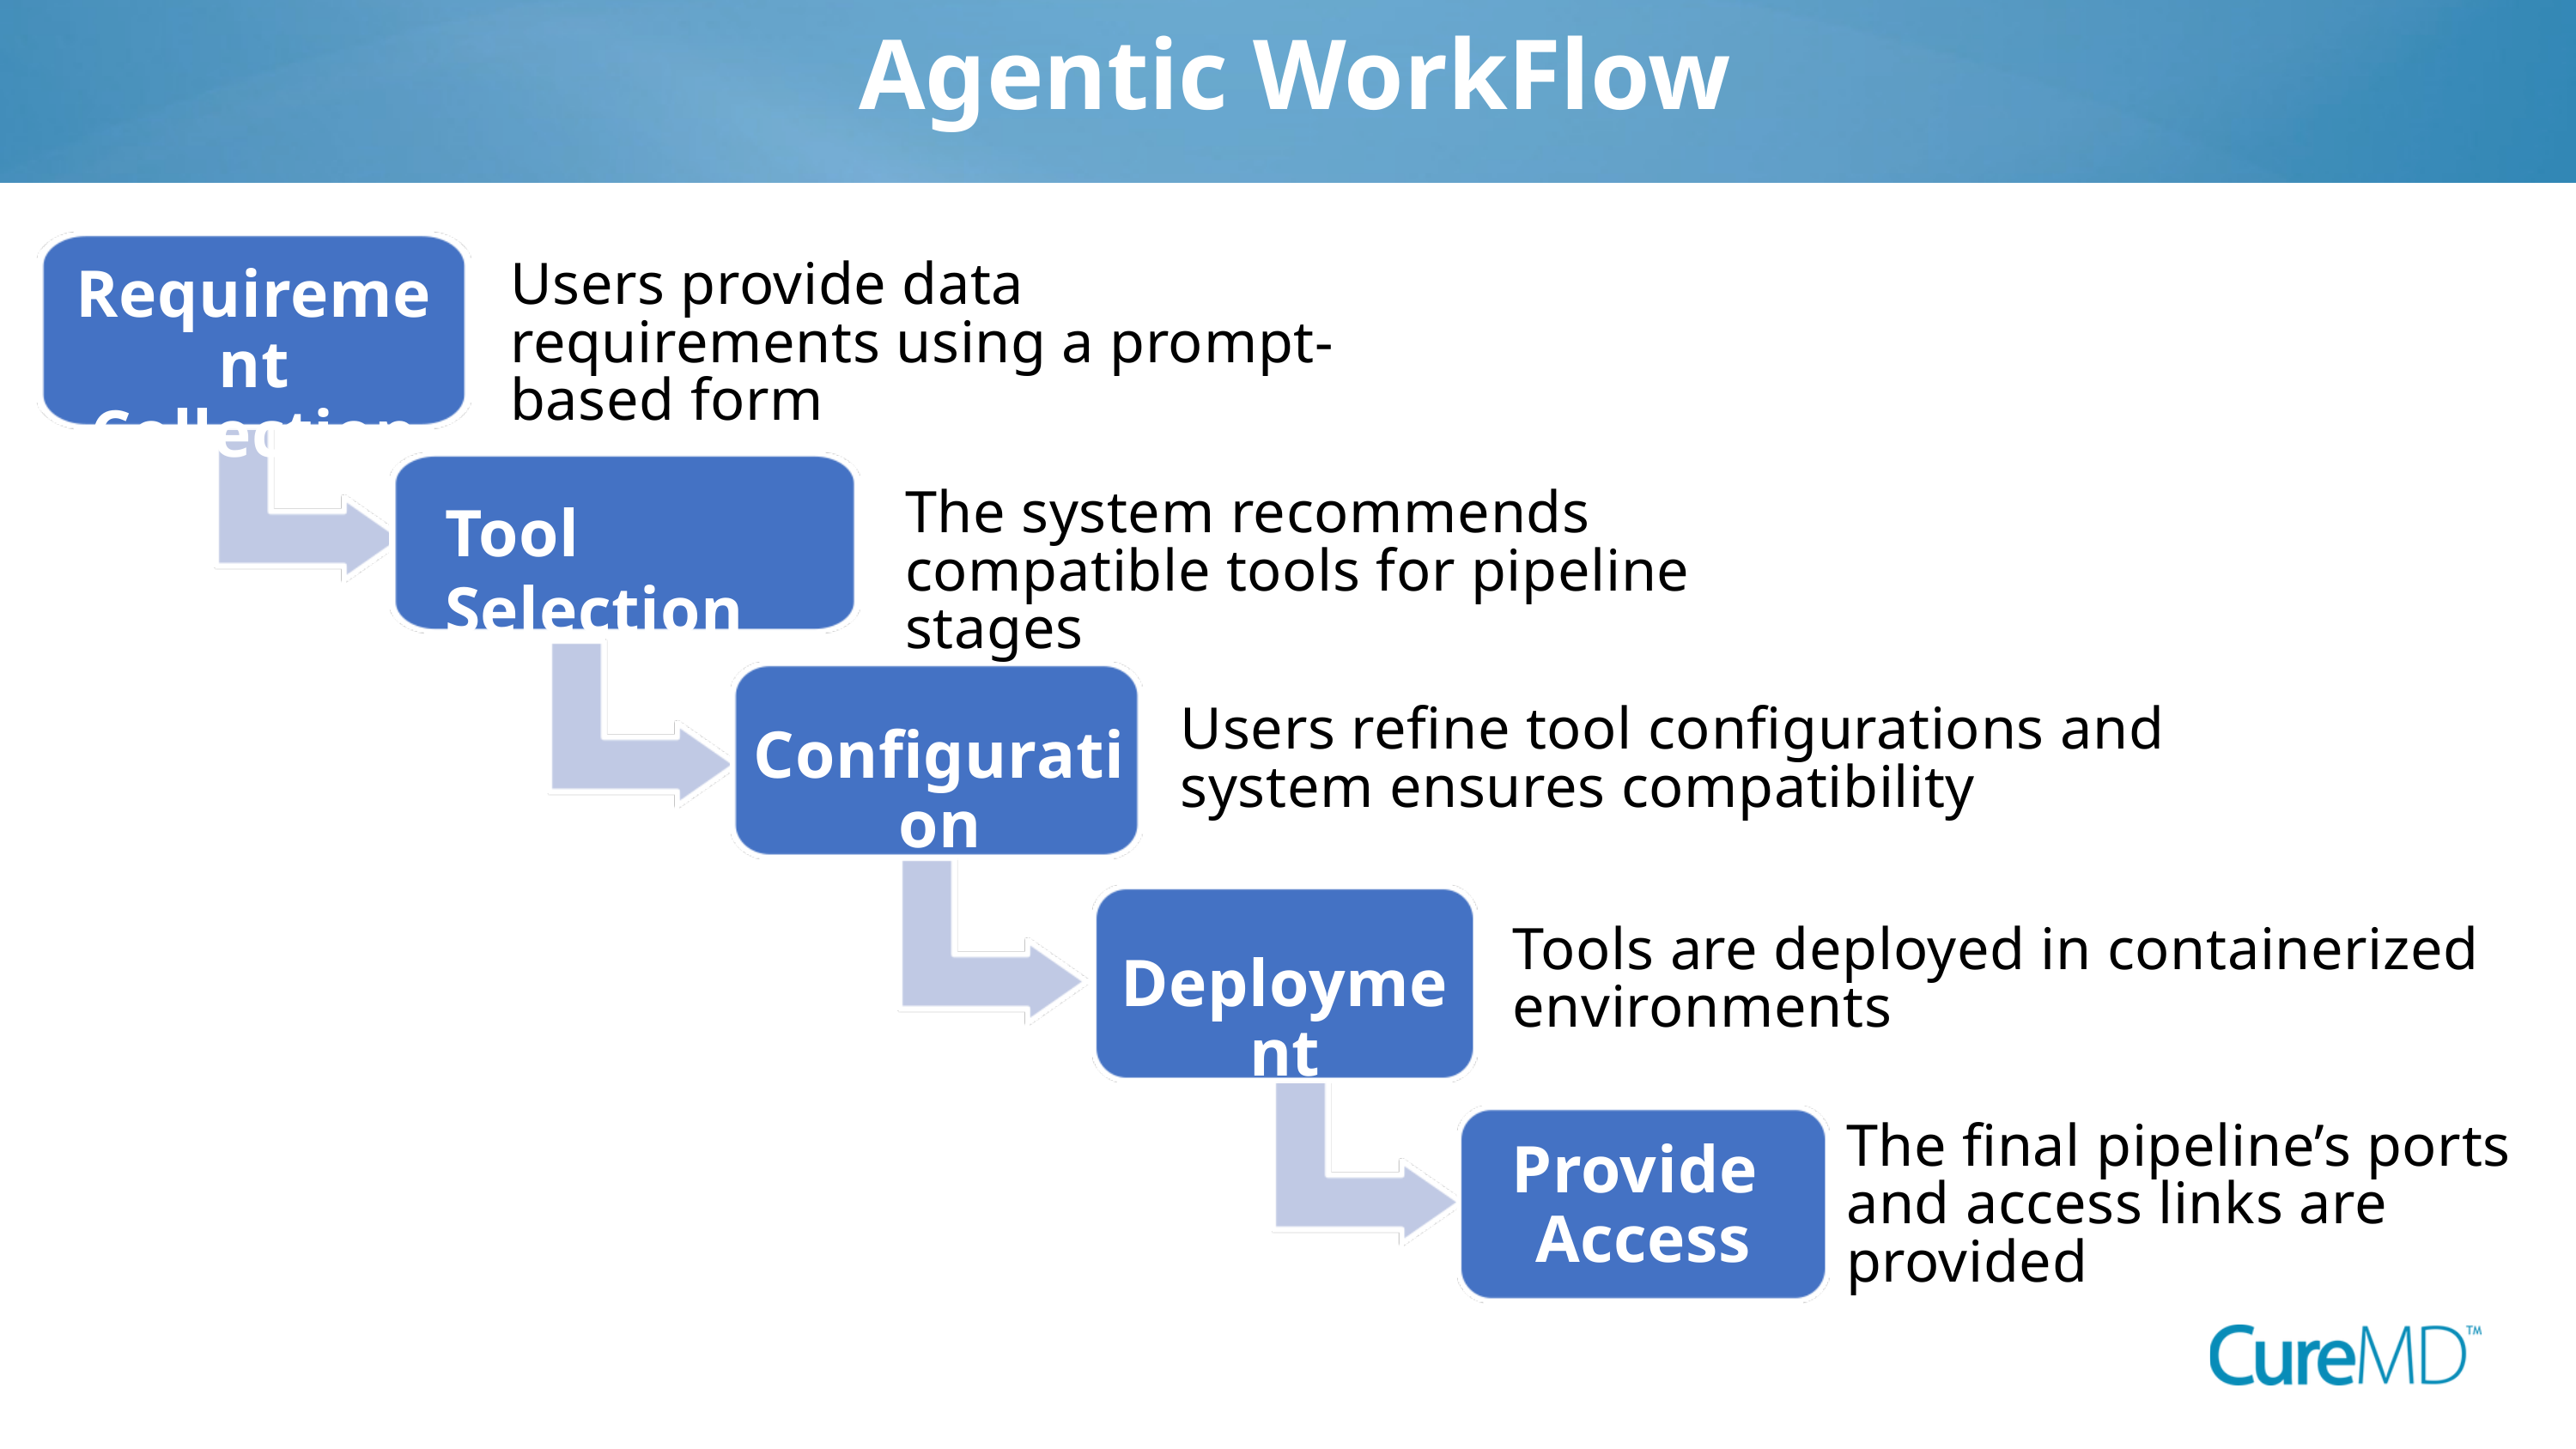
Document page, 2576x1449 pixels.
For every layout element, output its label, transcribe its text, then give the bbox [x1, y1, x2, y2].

text_box Tools are deployed in containerized environments [1512, 923, 2482, 1040]
text_box [1091, 884, 1479, 1083]
text_box [897, 860, 1090, 1026]
text_box Users provide data requirements using a prompt-based form [510, 258, 1370, 432]
text_box The system recommends compatible tools for pipeline stages [905, 486, 1812, 660]
text_box [1271, 1083, 1464, 1246]
text_box [1456, 1105, 1831, 1304]
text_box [2209, 1325, 2482, 1385]
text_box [0, 0, 2576, 183]
text_box Provide Access [1479, 1136, 1808, 1276]
text_box Tool Selection [445, 492, 842, 647]
text_box Users refine tool configurations and system ensures compatibility [1180, 702, 2168, 819]
text_box [214, 470, 389, 583]
text_box The final pipeline’s ports and access links are provided [1845, 1119, 2520, 1294]
text_box Requirement Collection [61, 261, 447, 470]
text_box [389, 452, 861, 634]
text_box [36, 231, 472, 430]
text_box Deployment [1114, 949, 1456, 1089]
text_box [547, 647, 739, 809]
text_box Configuration [750, 720, 1130, 860]
text_box [730, 662, 1144, 860]
